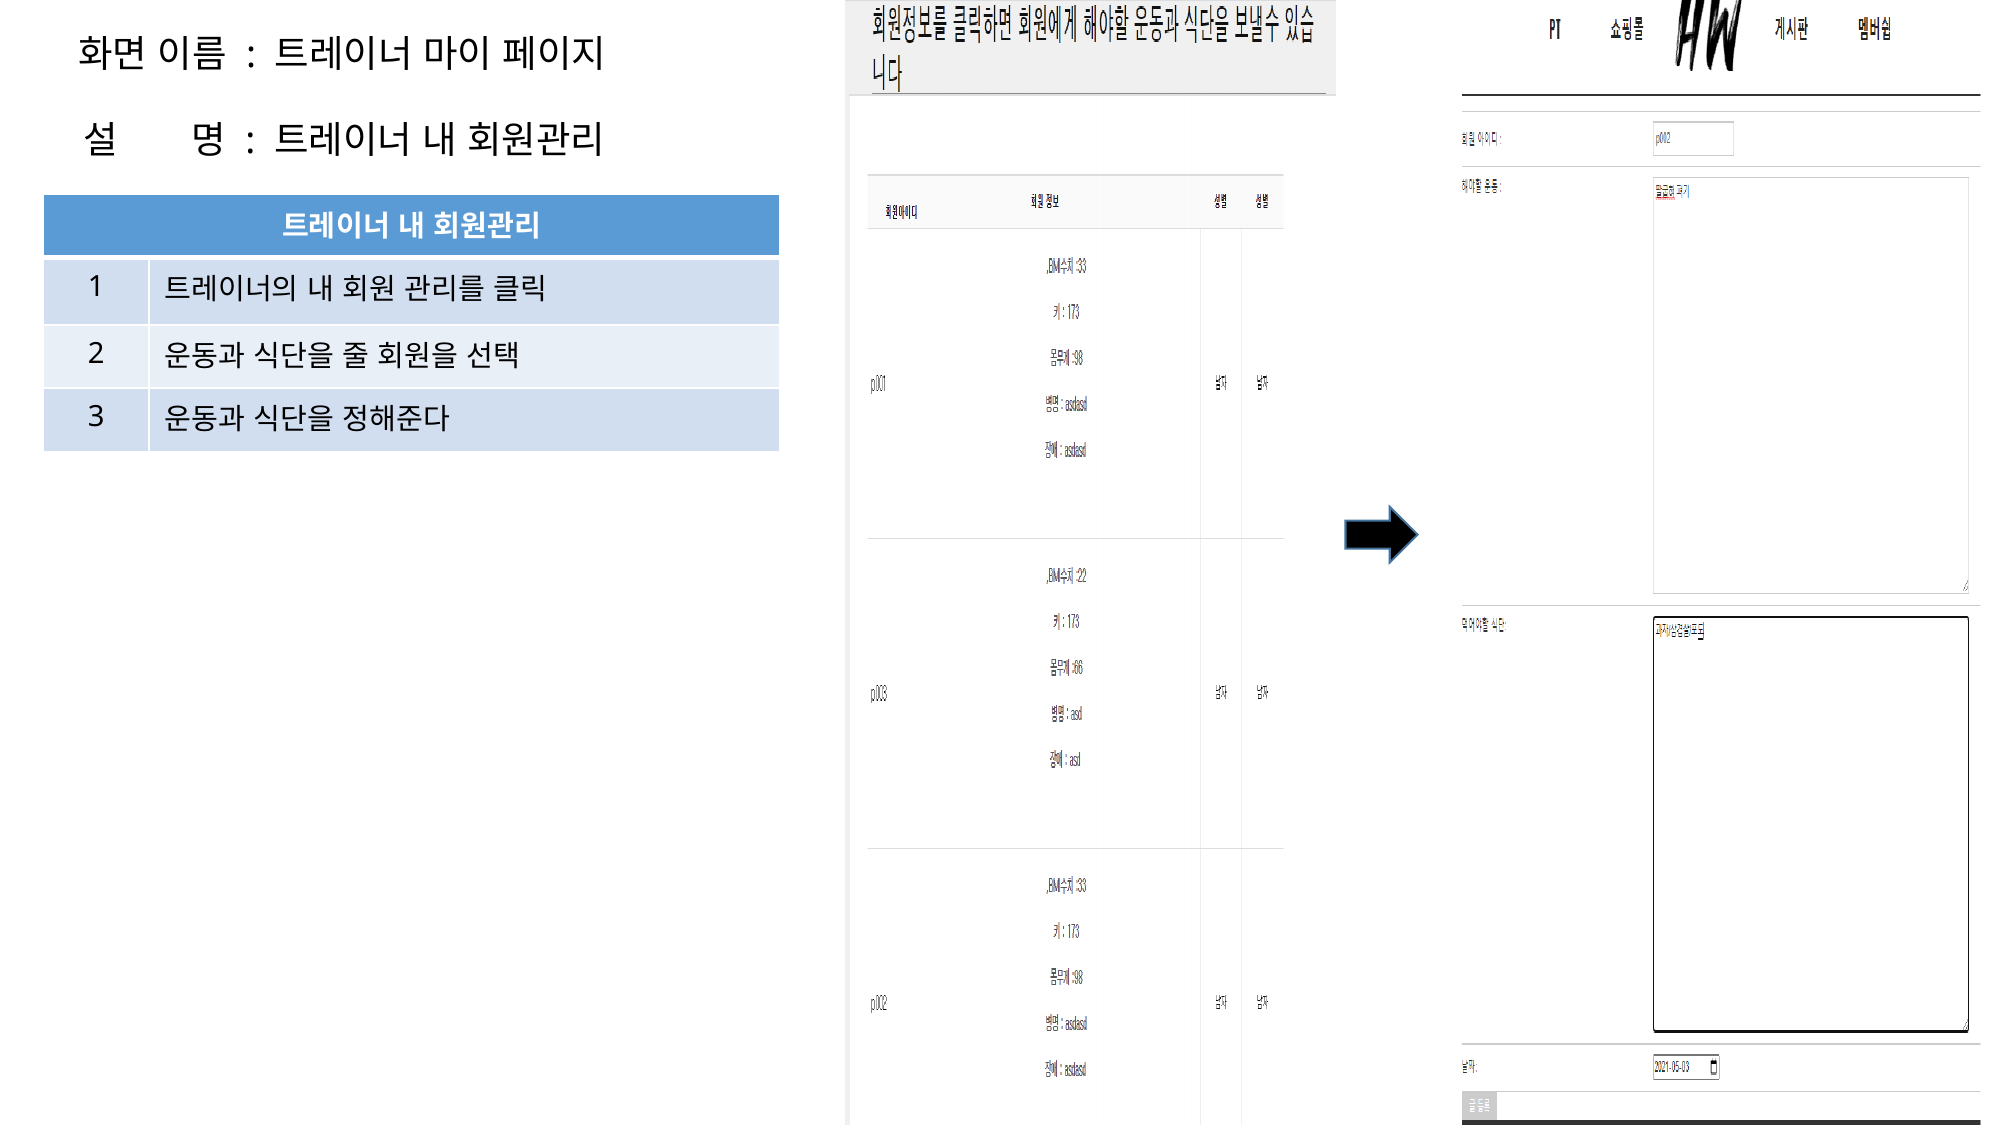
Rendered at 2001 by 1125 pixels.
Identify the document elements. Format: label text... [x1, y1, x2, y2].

table_cell 운동과 식단을 줄 회원을 선택 [150, 326, 779, 387]
picture [845, 0, 1336, 1125]
table_cell 운동과 식단을 정해준다 [150, 389, 779, 451]
table_cell 트레이너의 내 회원 관리를 클릭 [150, 260, 779, 324]
table_cell 3 [44, 389, 148, 451]
picture [1455, 0, 1984, 1125]
table_cell 1 [44, 260, 148, 324]
text_box 설 명 : 트레이너 내 회원관리 [68, 108, 621, 169]
table_header 트레이너 내 회원관리 [44, 195, 779, 255]
text_box [1344, 504, 1420, 565]
text_box 화면 이름 : 트레이너 마이 페이지 [63, 23, 622, 83]
table_cell 2 [44, 326, 148, 387]
